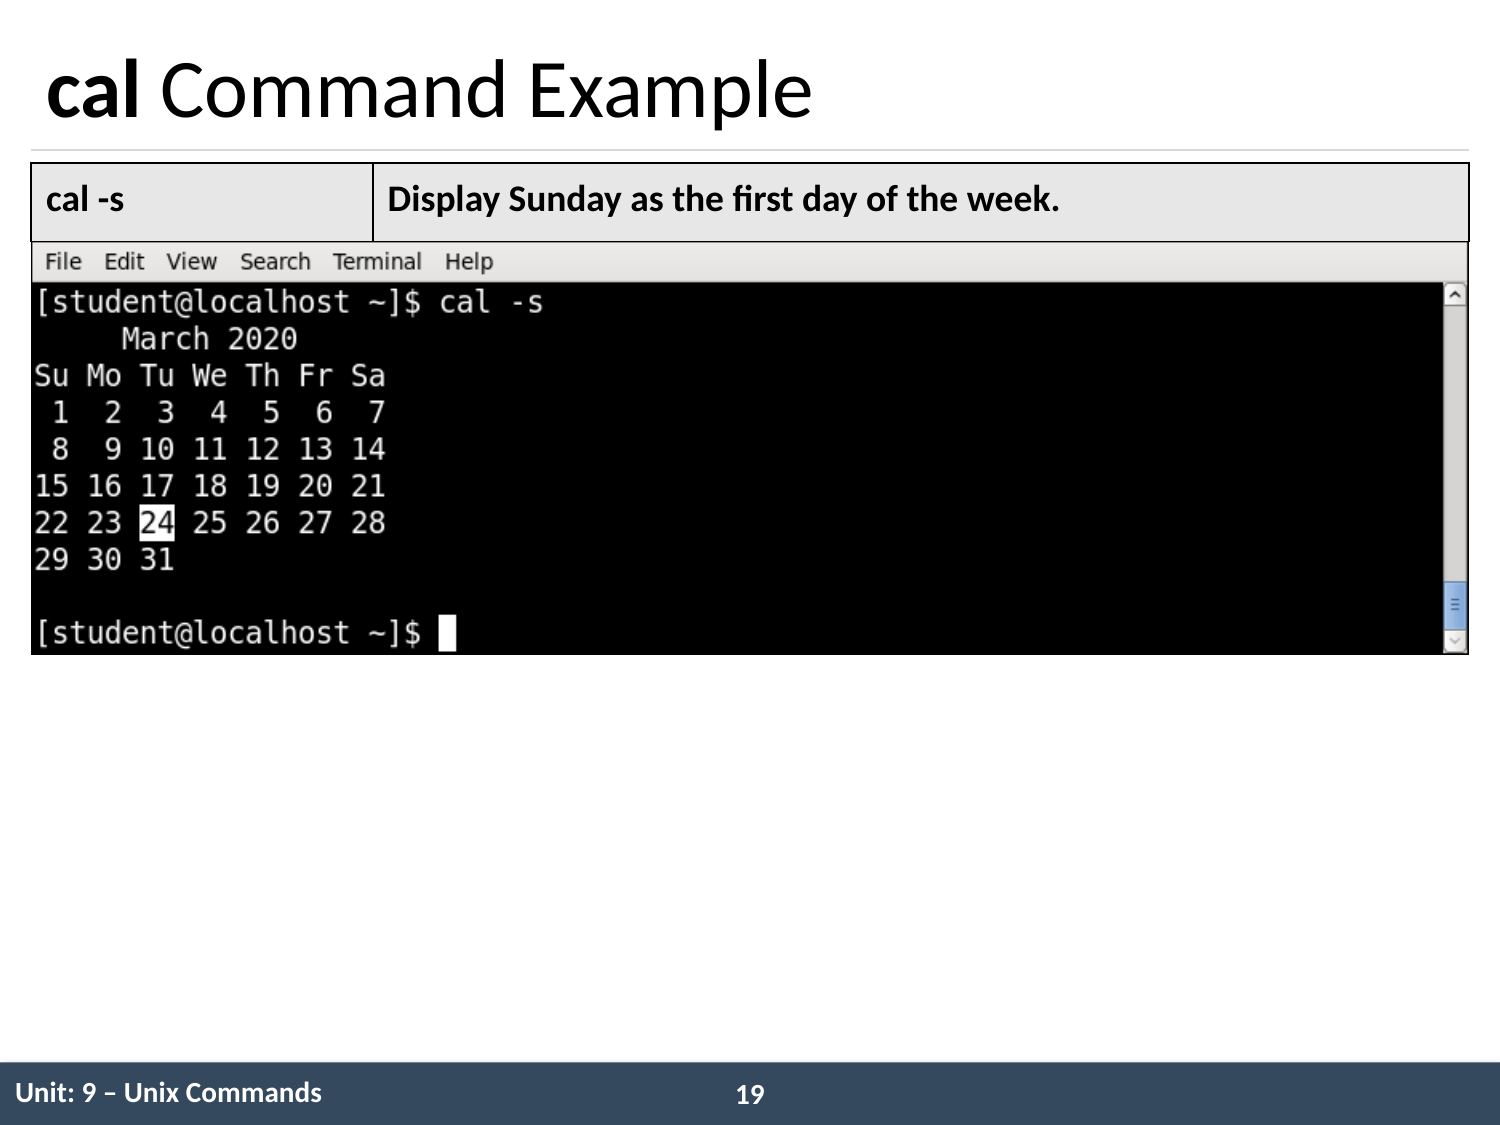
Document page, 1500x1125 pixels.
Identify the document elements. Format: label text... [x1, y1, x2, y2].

picture [30, 241, 1469, 655]
table_header Display Sunday as the first day of the week. [374, 164, 1468, 240]
table_header cal -s [32, 164, 372, 239]
title cal Command Example [31, 17, 1469, 150]
